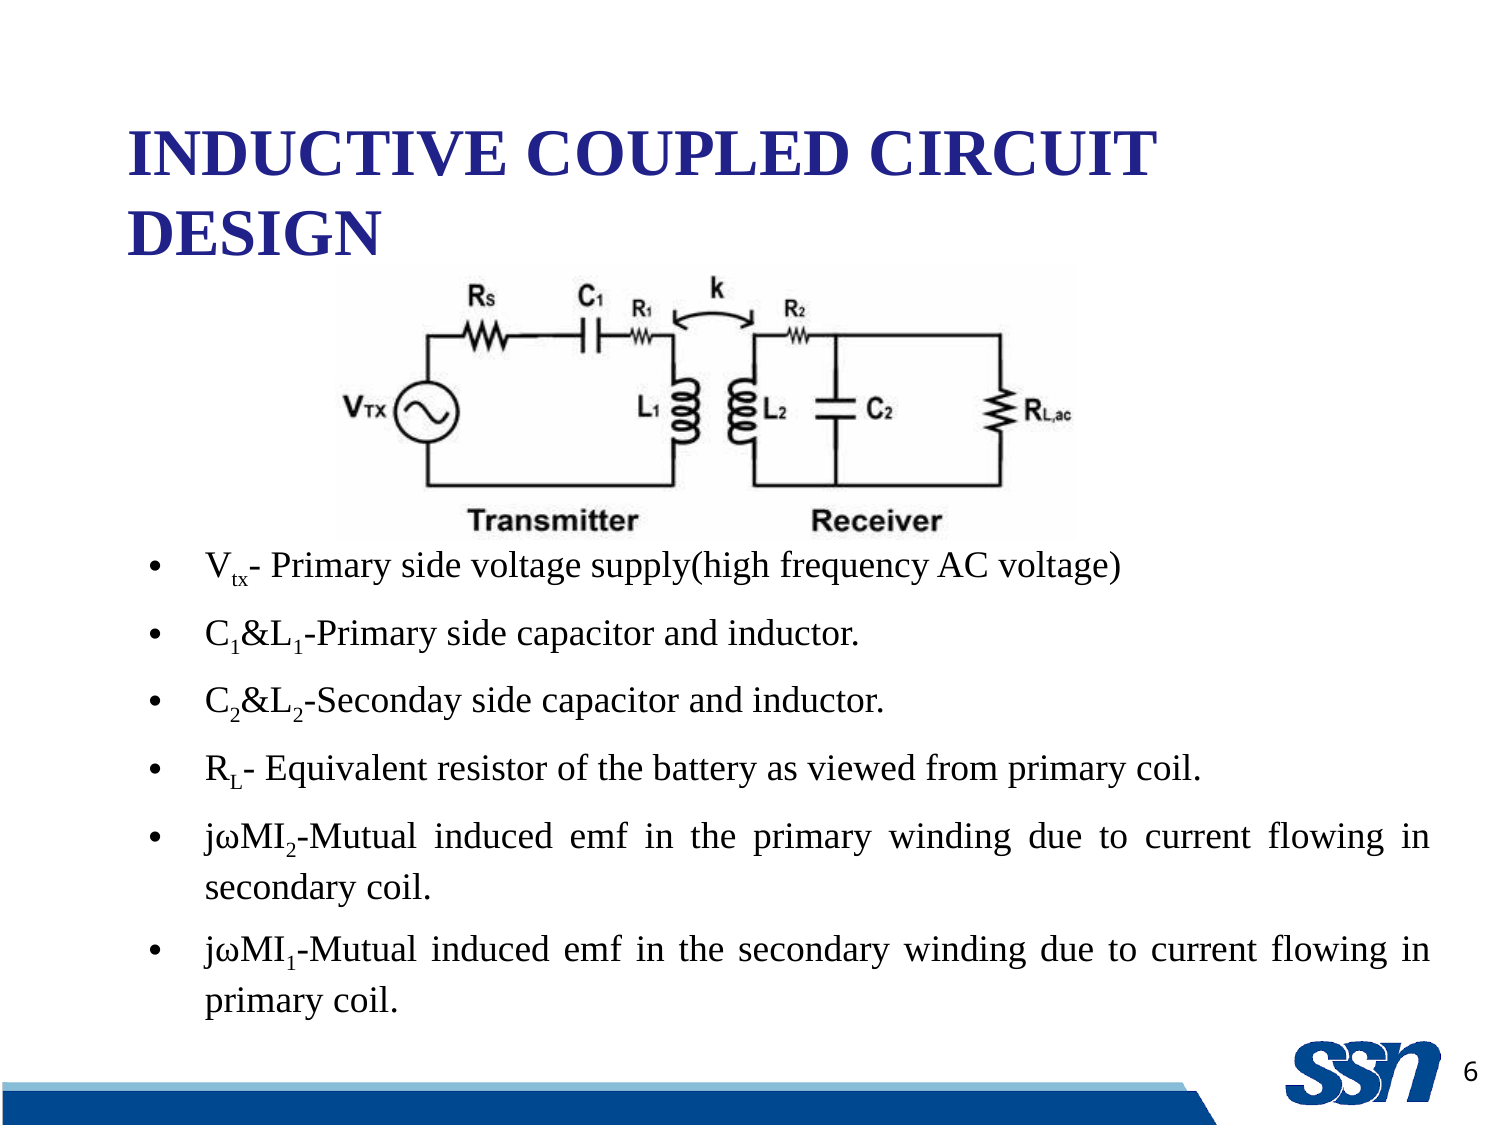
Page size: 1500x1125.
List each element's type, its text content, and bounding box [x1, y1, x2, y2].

list Vtx- Primary side voltage supply(high frequency AC voltage) C1&L1-Primary side capacitor and inductor. C2&L2-Seconday side capacitor and inductor. RL- Equivalent resistor of the battery as viewed from primary coil. jωMI2-Mutual induced emf in the primary winding due to current flowing in secondary coil. jωMI1-Mutual induced emf in the secondary winding due to current flowing in primary coil. [96, 562, 1447, 1095]
slide_number 6 [1403, 1038, 1494, 1125]
picture [0, 1028, 1403, 1125]
title INDUCTIVE COUPLED CIRCUIT DESIGN [112, 101, 1388, 325]
picture [1447, 1028, 1500, 1125]
picture [335, 264, 1077, 543]
